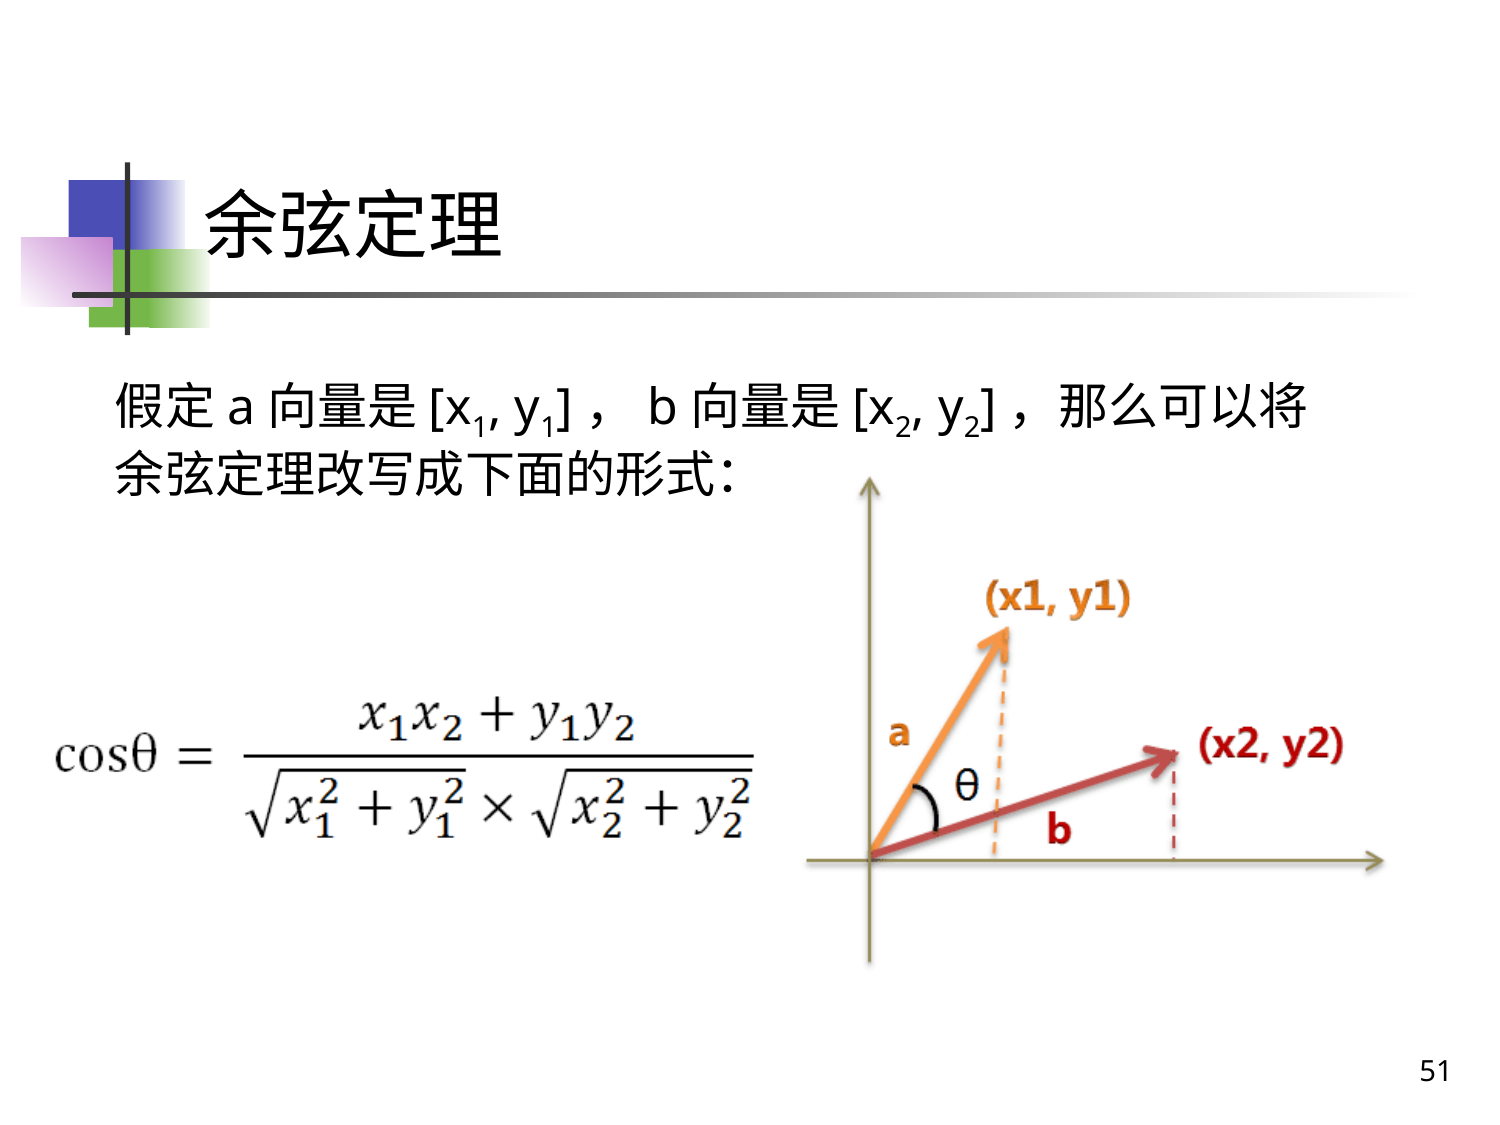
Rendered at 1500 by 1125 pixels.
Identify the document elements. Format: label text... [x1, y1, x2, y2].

title 余弦定理 [188, 35, 1468, 275]
slide_number 51 [1155, 1024, 1468, 1100]
text_box 假定a向量是[x1, y1]，b向量是[x2, y2]，那么可以将余弦定理改写成下面的形式： [100, 367, 1365, 511]
picture [14, 455, 1415, 976]
